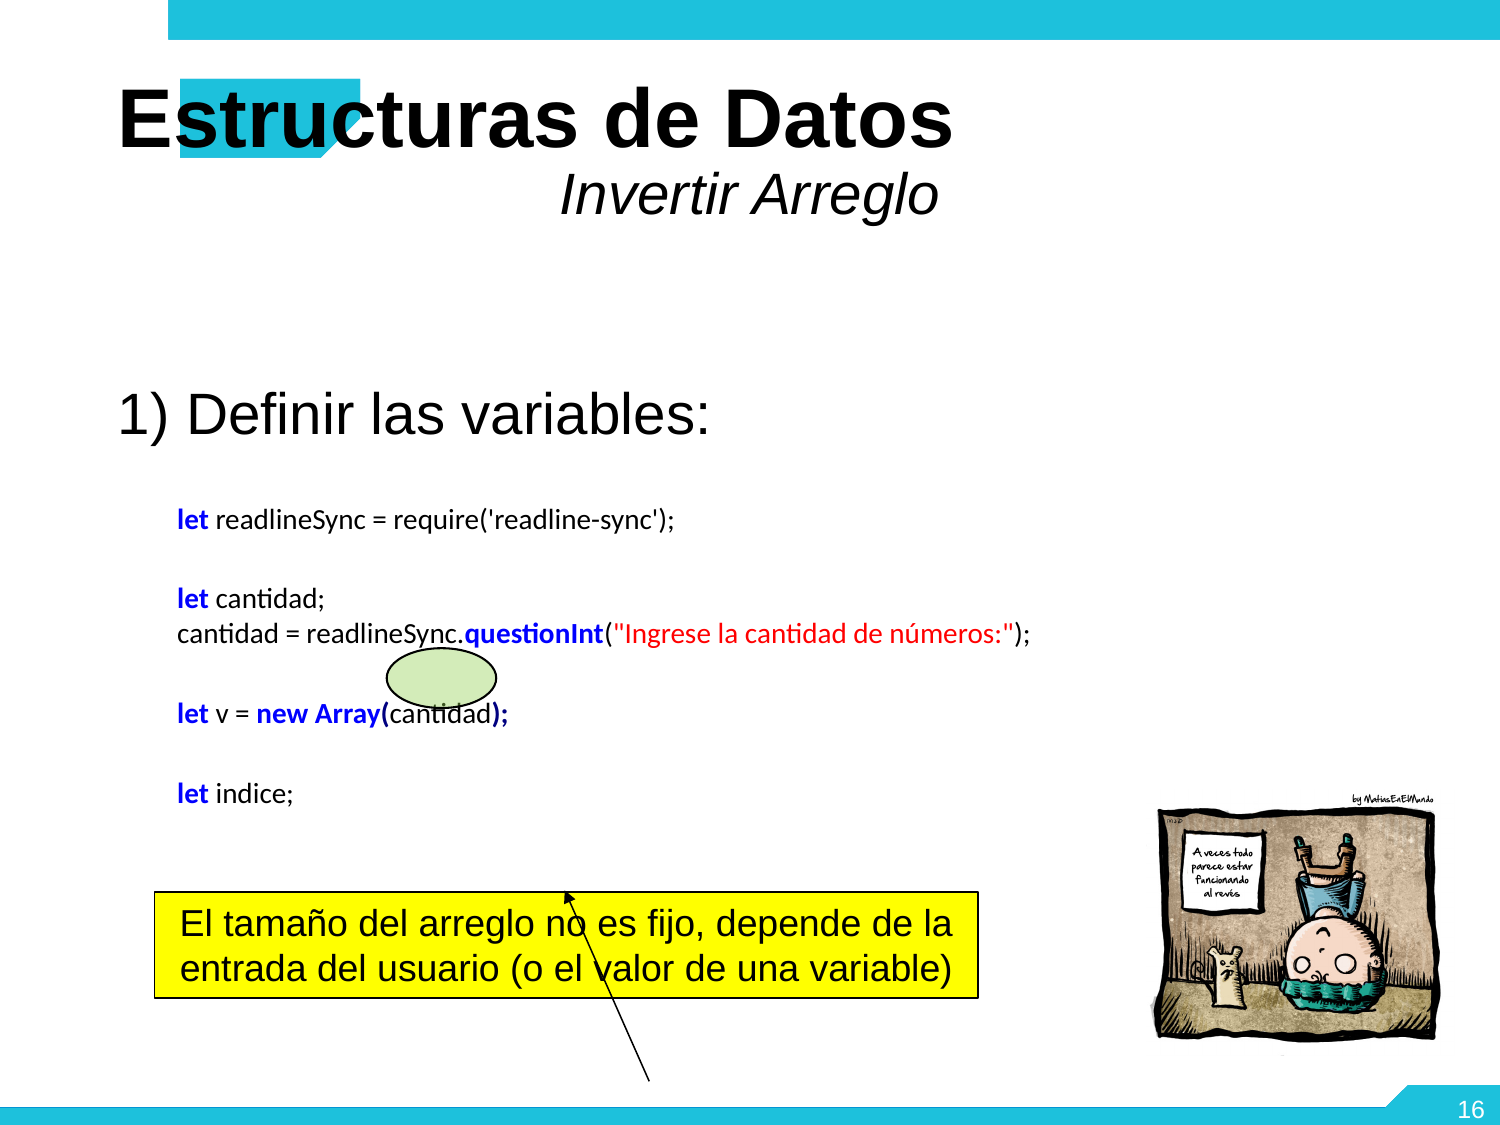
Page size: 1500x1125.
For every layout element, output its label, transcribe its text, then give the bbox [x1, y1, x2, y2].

text_box [386, 648, 497, 709]
text_box El tamaño del arreglo no es fijo, depende de la entrada del usuario (o el valor de una variable) [567, 891, 979, 998]
text_box Estructuras de Datos Invertir Arreglo [103, 45, 1397, 246]
text_box let readlineSync = require('readline-sync'); let cantidad; cantidad = readlineSync.questionInt("Ingrese la cantidad de números:"); let v = new Array(cantidad); let indice; [162, 465, 1338, 767]
text_box 1) Definir las variables: [103, 377, 1397, 465]
text_box El tamaño del arreglo no es fijo, depende de la entrada del usuario (o el valor de una variable) [154, 891, 611, 998]
text_box <number> [1408, 1078, 1500, 1125]
picture [1146, 789, 1456, 1056]
text_box [564, 890, 650, 1082]
